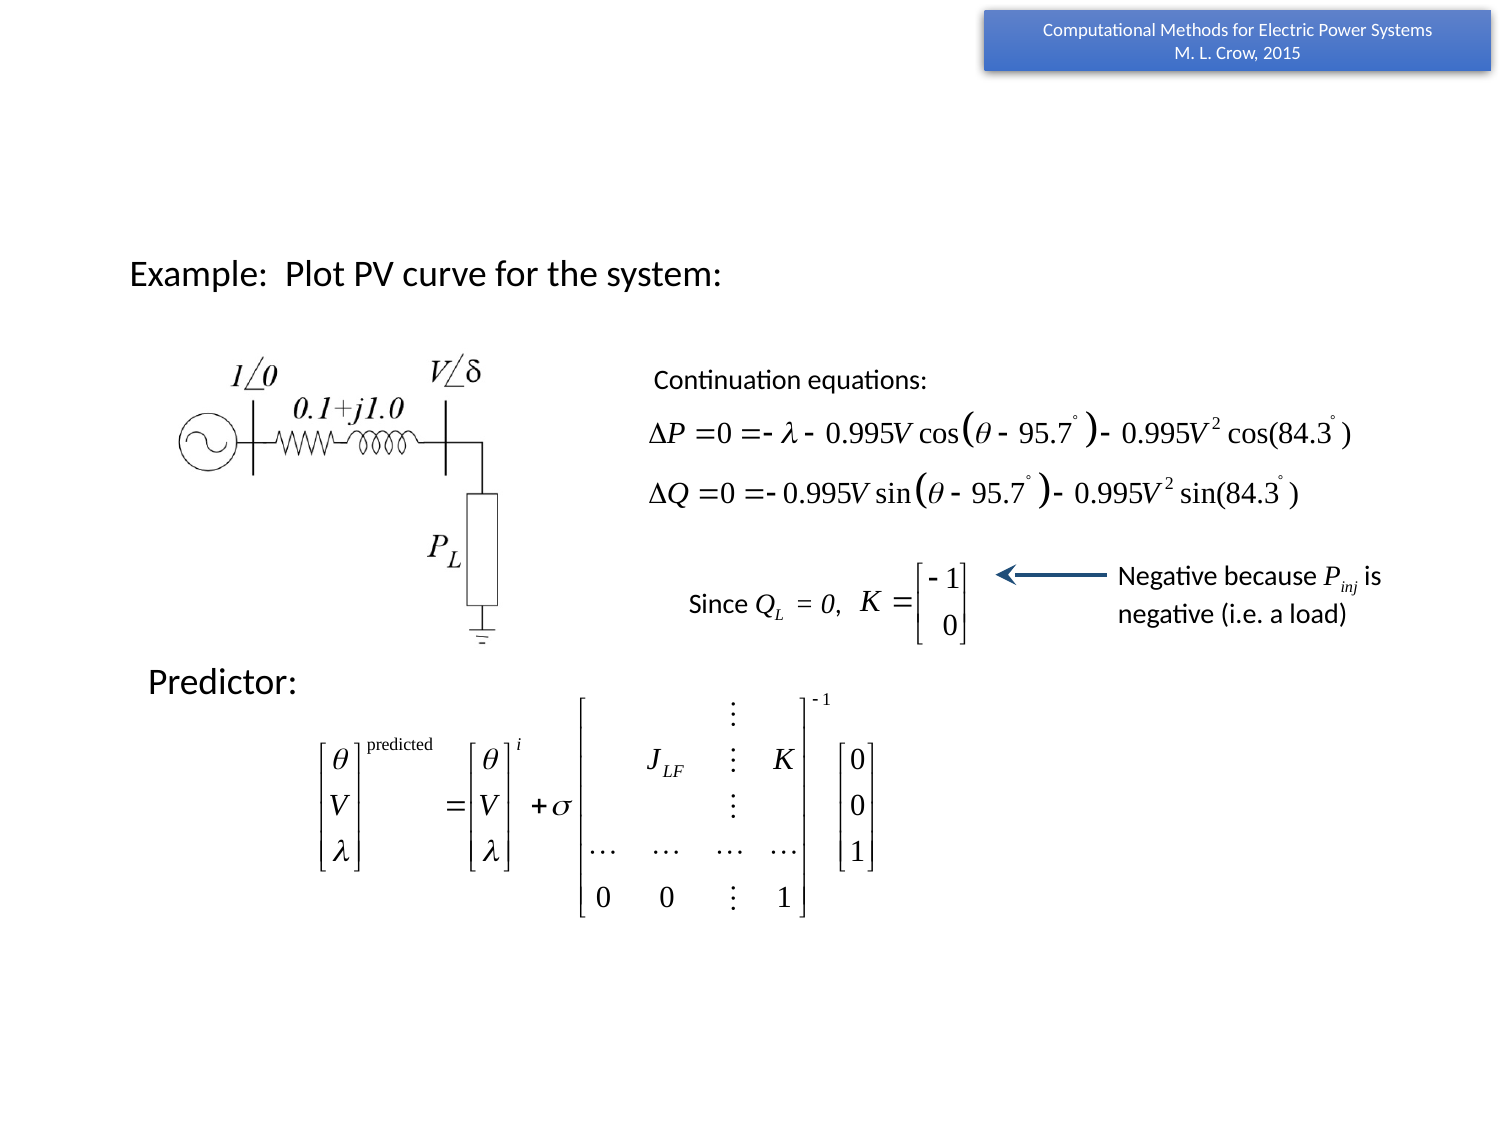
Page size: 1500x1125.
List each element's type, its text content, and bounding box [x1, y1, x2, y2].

text_box Continuation equations: [639, 354, 943, 403]
text_box Since QL = 0, [674, 578, 854, 632]
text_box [313, 684, 884, 923]
text_box Negative because Pinj is negative (i.e. a load) [1103, 549, 1464, 637]
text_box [643, 406, 1358, 525]
picture [131, 306, 562, 690]
text_box Example: Plot PV curve for the system: [114, 241, 739, 302]
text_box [854, 557, 978, 650]
text_box Predictor: [133, 690, 313, 710]
